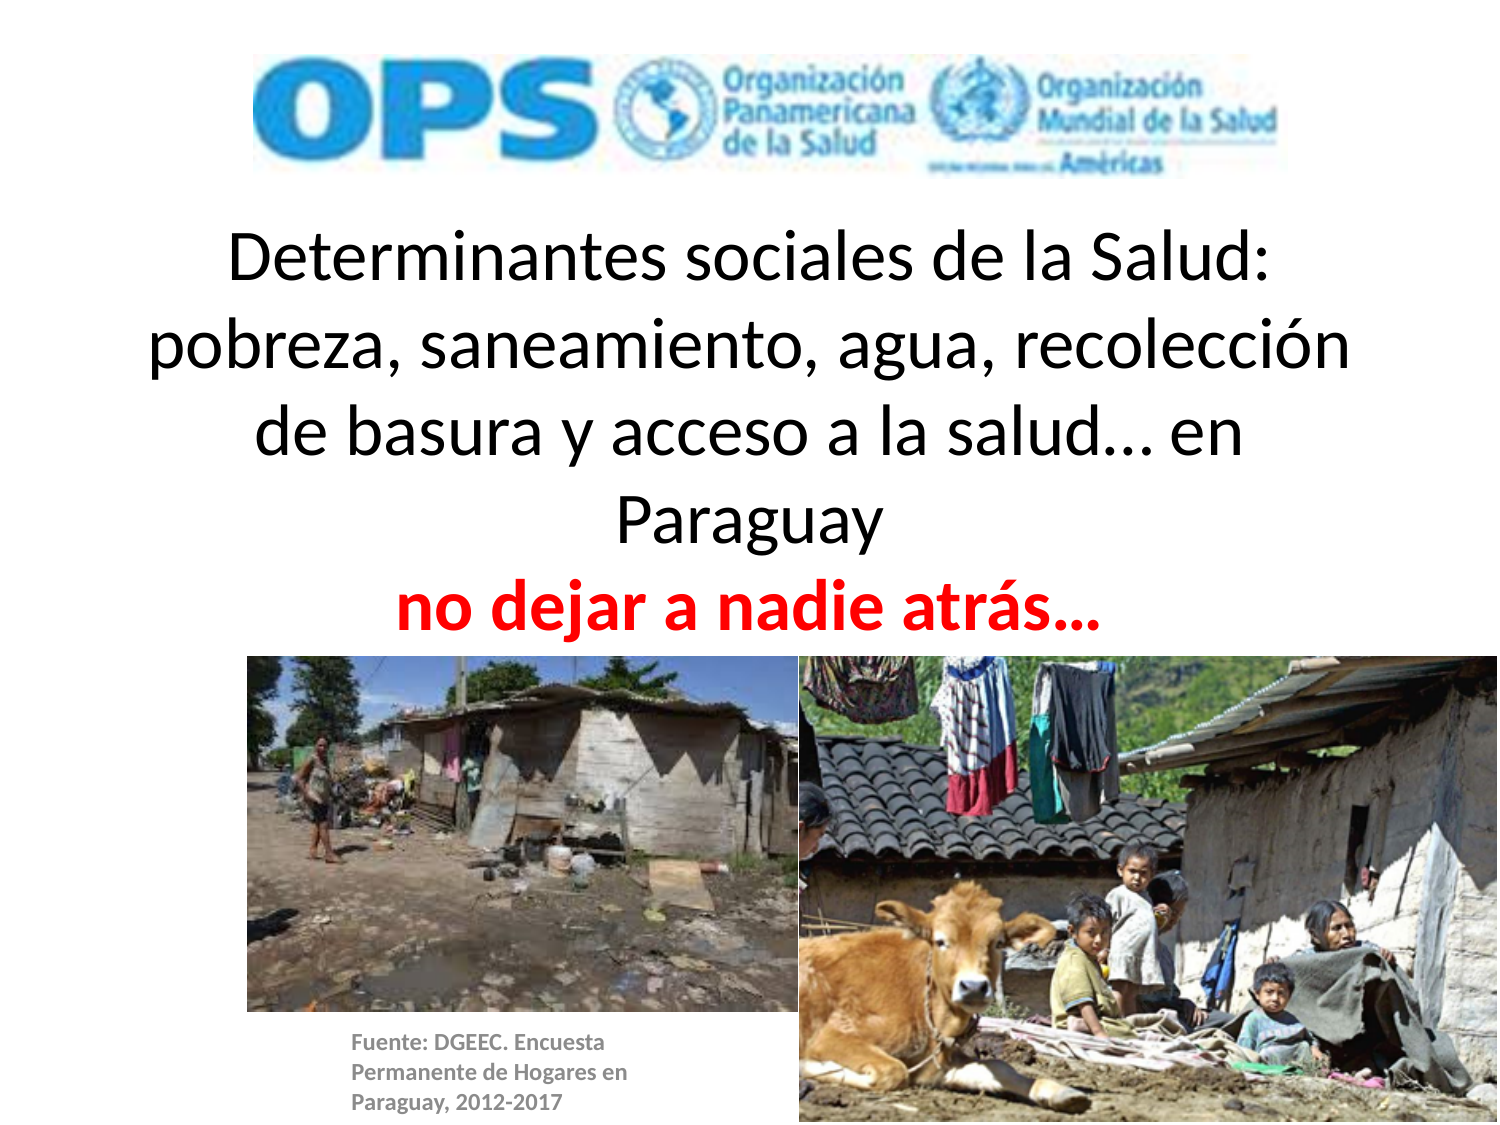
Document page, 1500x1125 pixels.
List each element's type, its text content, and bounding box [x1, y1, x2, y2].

picture [247, 656, 1497, 1123]
title Determinantes sociales de la Salud: pobreza, saneamiento, agua, recolección de basura y acceso a la salud… en Paraguay no dejar a nadie atrás… [112, 255, 1388, 598]
picture [253, 54, 1288, 179]
subtitle Fuente: DGEEC. Encuesta Permanente de Hogares en Paraguay, 2012-2017 [336, 1020, 656, 1125]
